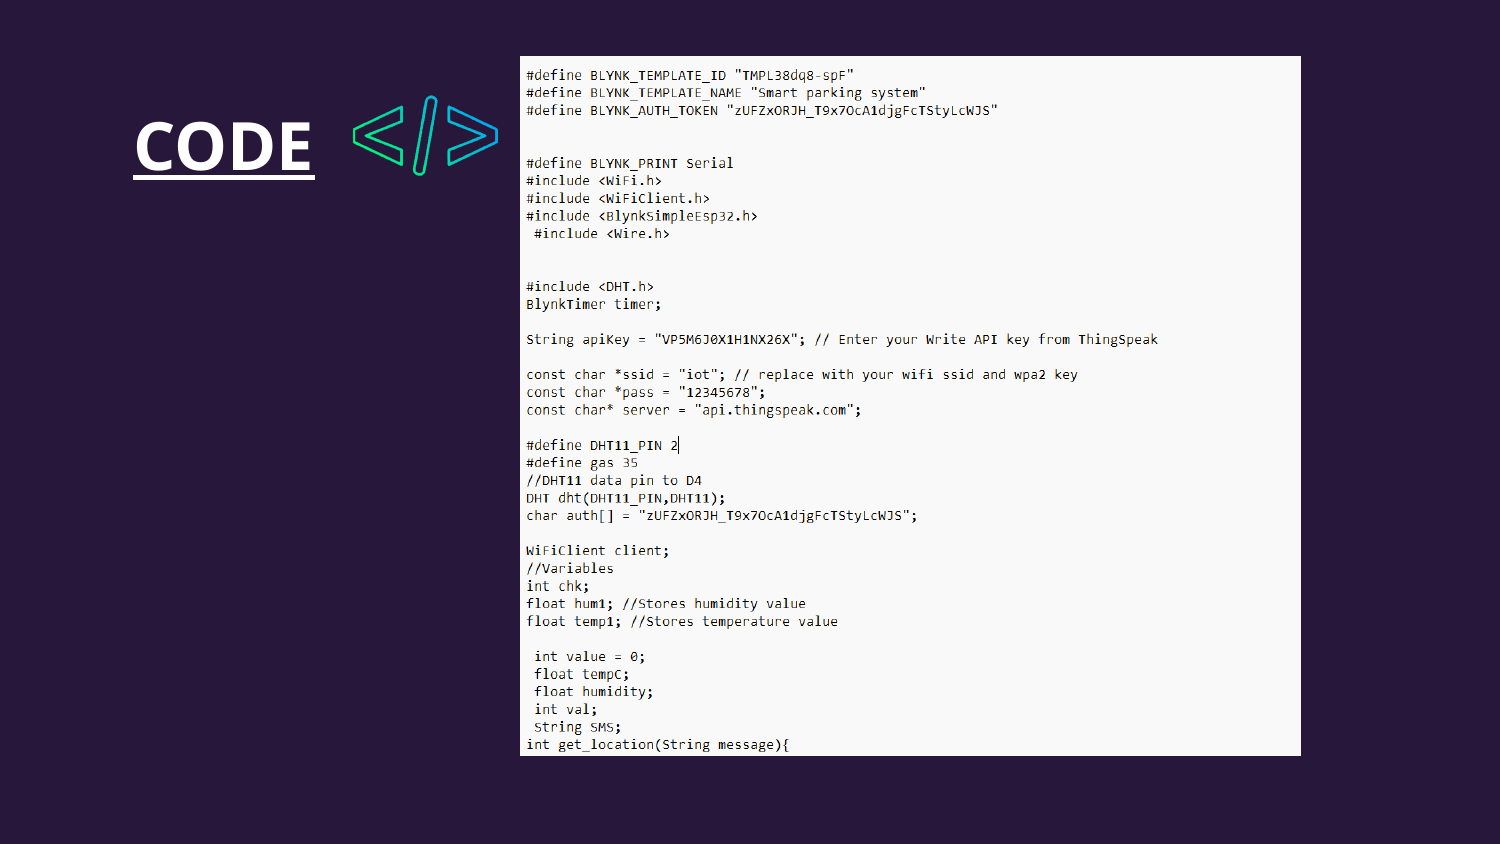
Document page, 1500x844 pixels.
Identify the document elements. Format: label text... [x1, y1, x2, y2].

picture [296, 0, 1301, 756]
title CODE [118, 88, 291, 172]
